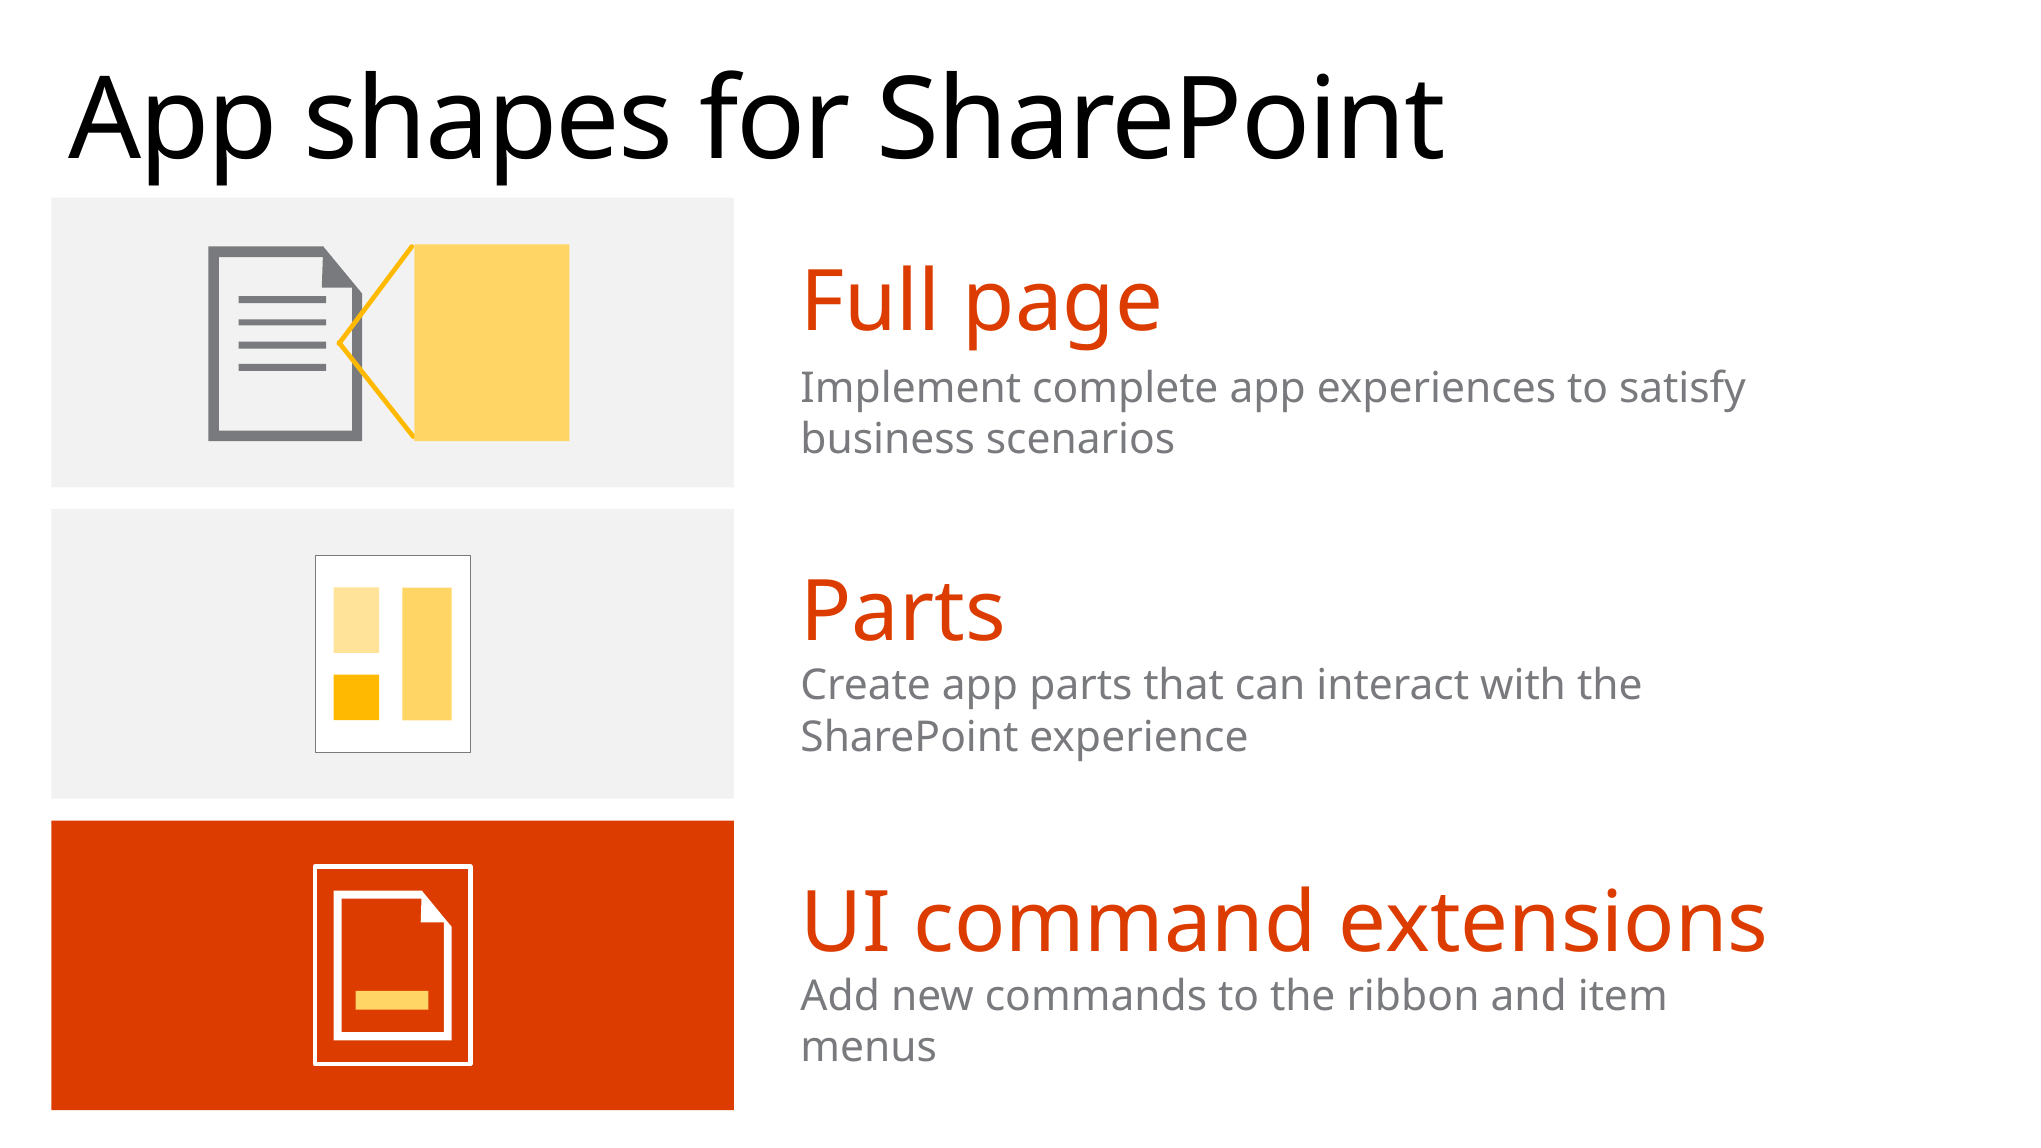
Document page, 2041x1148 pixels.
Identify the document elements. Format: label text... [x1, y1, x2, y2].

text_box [51, 197, 2041, 1111]
title App shapes for SharePoint [44, 44, 1911, 170]
